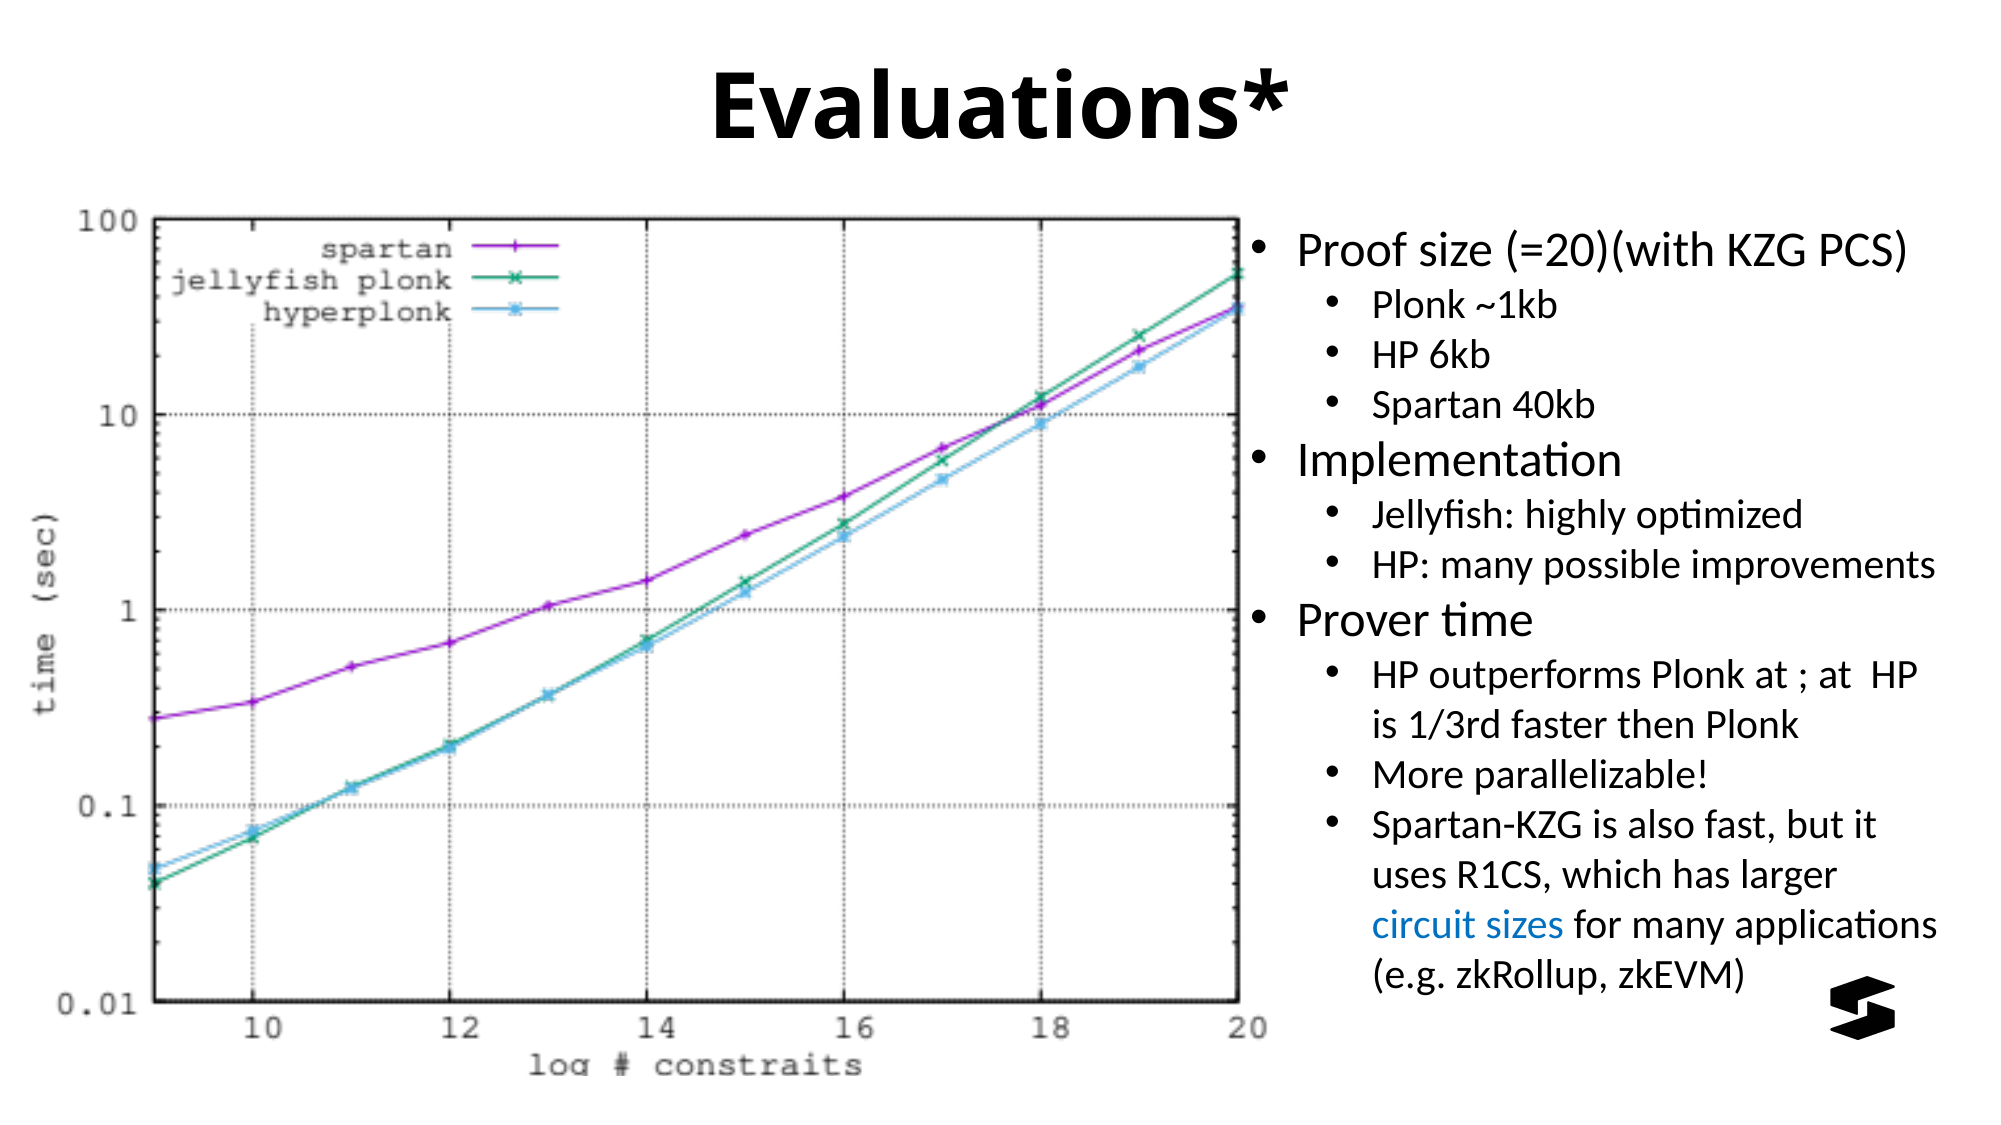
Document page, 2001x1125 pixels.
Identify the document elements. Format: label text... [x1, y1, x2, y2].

picture [1805, 951, 1920, 1065]
picture [20, 195, 1278, 1076]
title Evaluations* [0, 0, 2000, 218]
